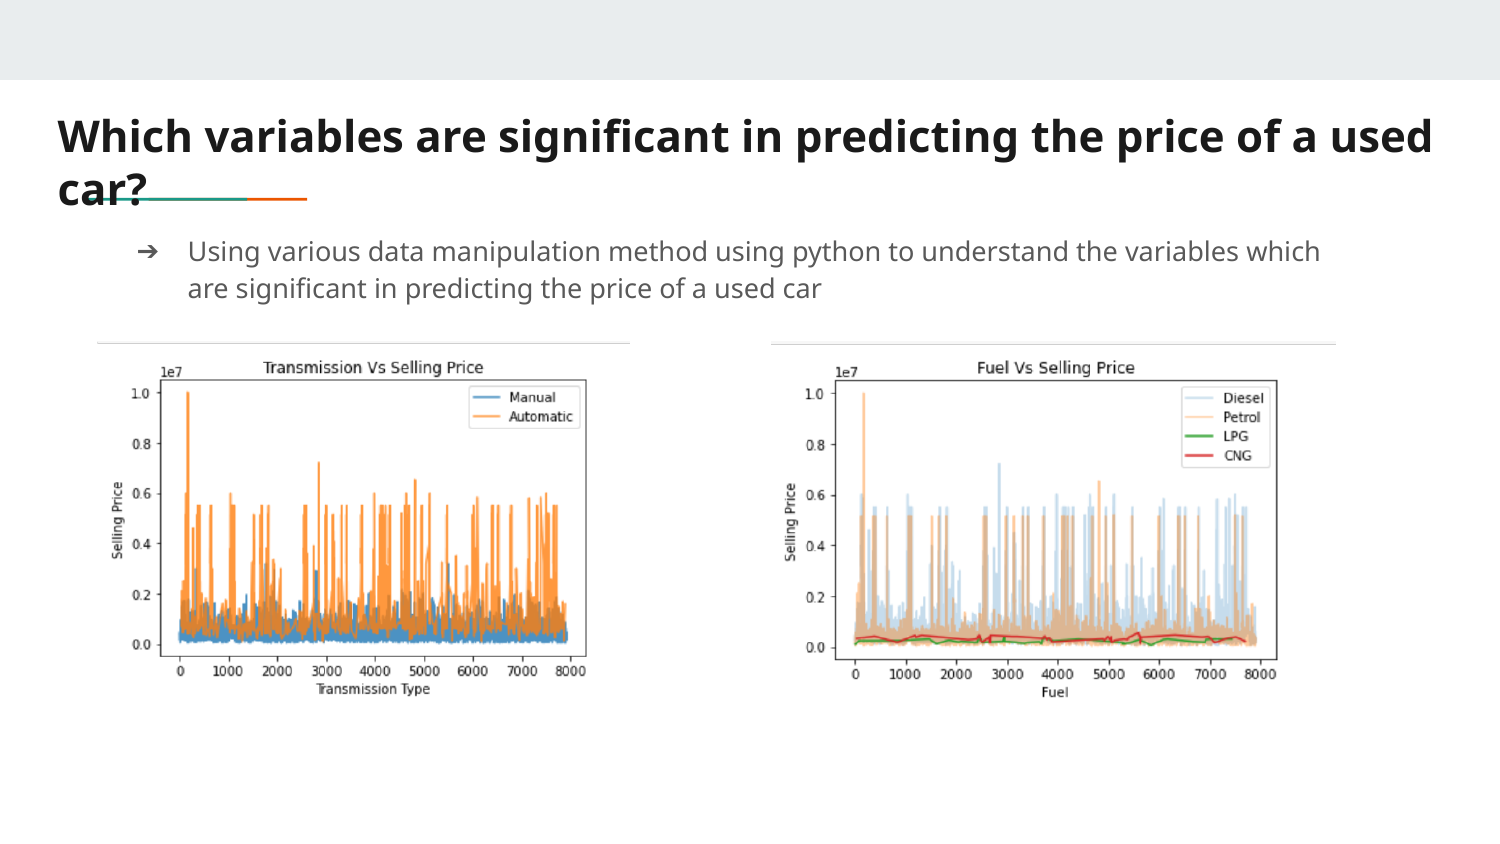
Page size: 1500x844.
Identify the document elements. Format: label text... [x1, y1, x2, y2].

title Which variables are significant in predicting the price of a used car? [42, 94, 1500, 193]
picture [770, 341, 1337, 701]
picture [97, 341, 631, 722]
list Using various data manipulation method using python to understand the variables which are significant in predicting the price of a used car [97, 214, 1359, 342]
